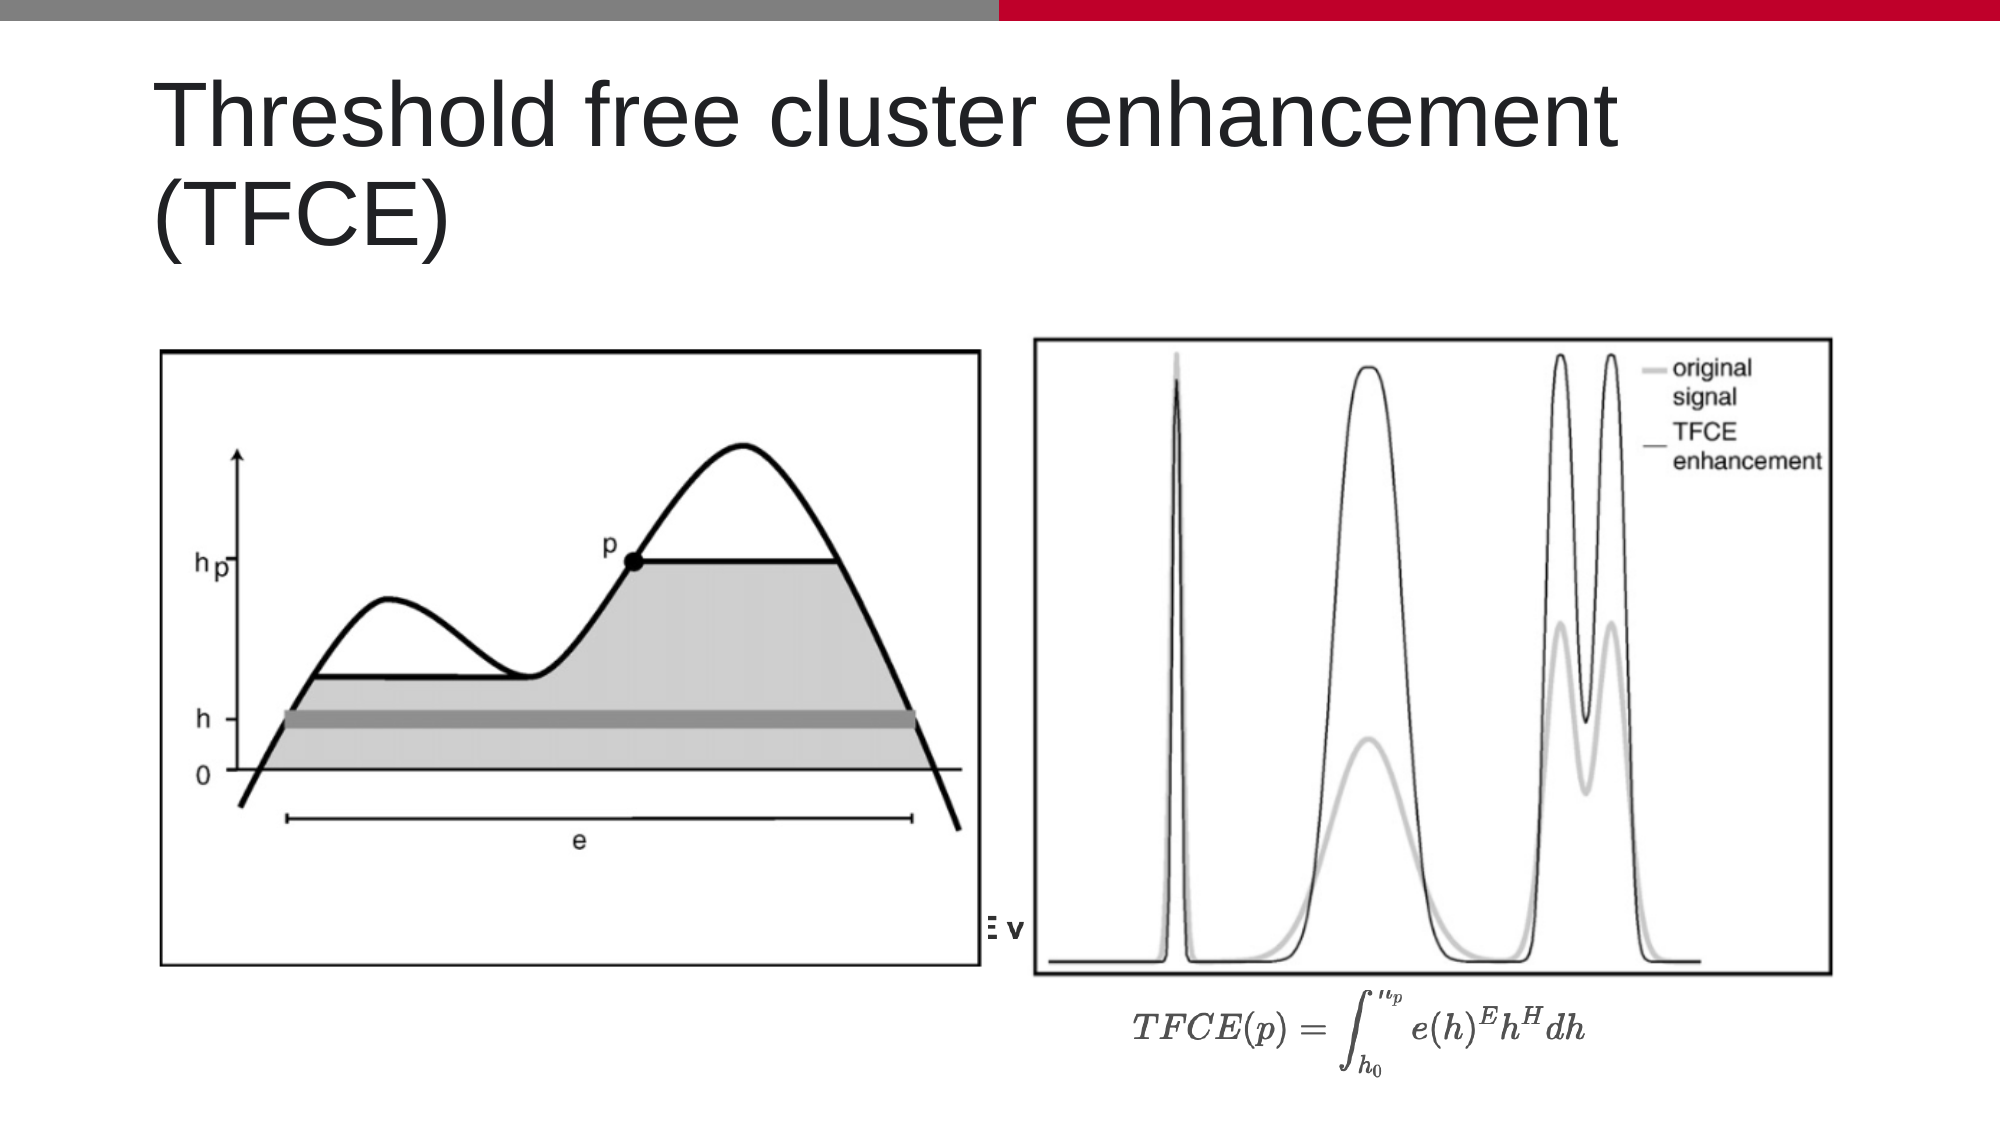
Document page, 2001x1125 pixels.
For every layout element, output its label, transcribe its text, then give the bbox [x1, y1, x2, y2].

text_box [0, 0, 999, 21]
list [137, 336, 988, 977]
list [1024, 322, 1850, 990]
text_box Threshold free cluster enhancement (TFCE) [137, 59, 1863, 278]
text_box [999, 0, 2000, 21]
picture [667, 896, 1943, 1119]
